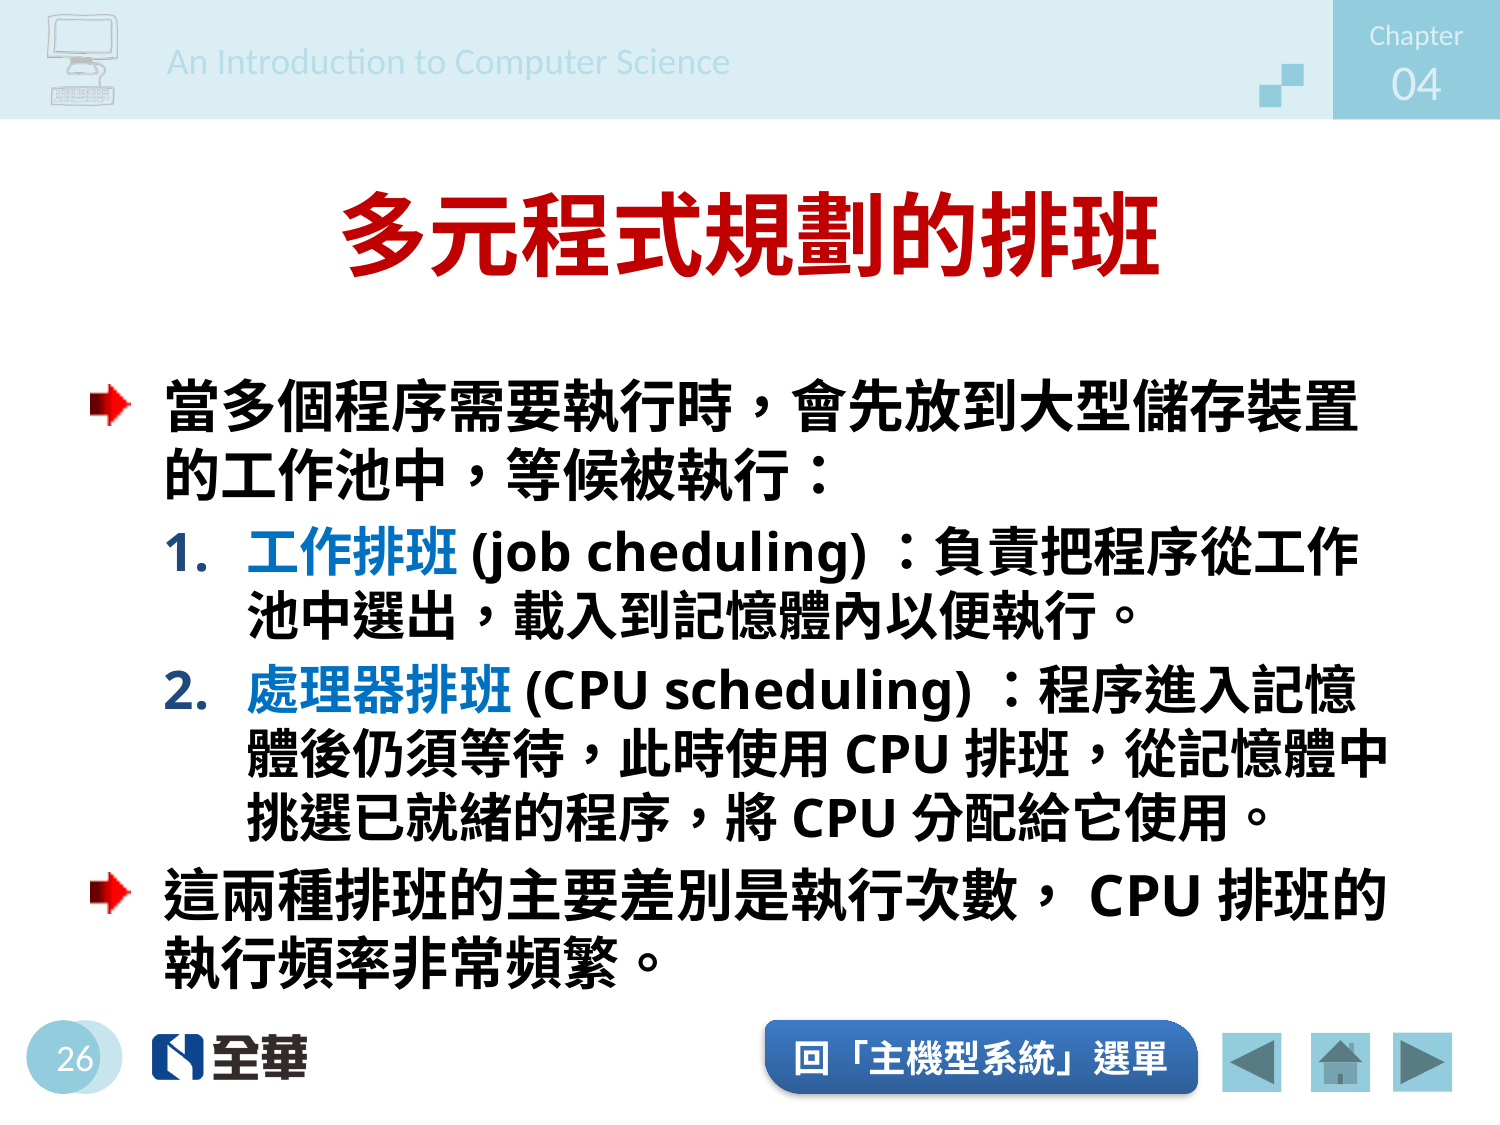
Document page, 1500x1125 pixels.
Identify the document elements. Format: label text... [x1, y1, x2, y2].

picture [90, 872, 131, 914]
title 多元程式規劃的排班 [75, 138, 1425, 327]
picture [152, 1034, 307, 1080]
picture [47, 14, 118, 106]
list 當多個程序需要執行時，會先放到大型儲存裝置的工作池中，等候被執行： 工作排班(job cheduling)：負責把程序從工作池中選出，載入到記憶體內以便執行。 處理器排班(CPU scheduling)：程序進入記憶體後仍須等待，此時使用CPU排班，從記憶體中挑選已就緒的程序，將CPU分配給它使用。 這兩種排班的主要差別是執行次數，CPU排班的執行頻率非常頻繁。 [75, 363, 1425, 1005]
picture [90, 384, 131, 426]
text_box 回「主機型系統」選單 [764, 1020, 1198, 1094]
